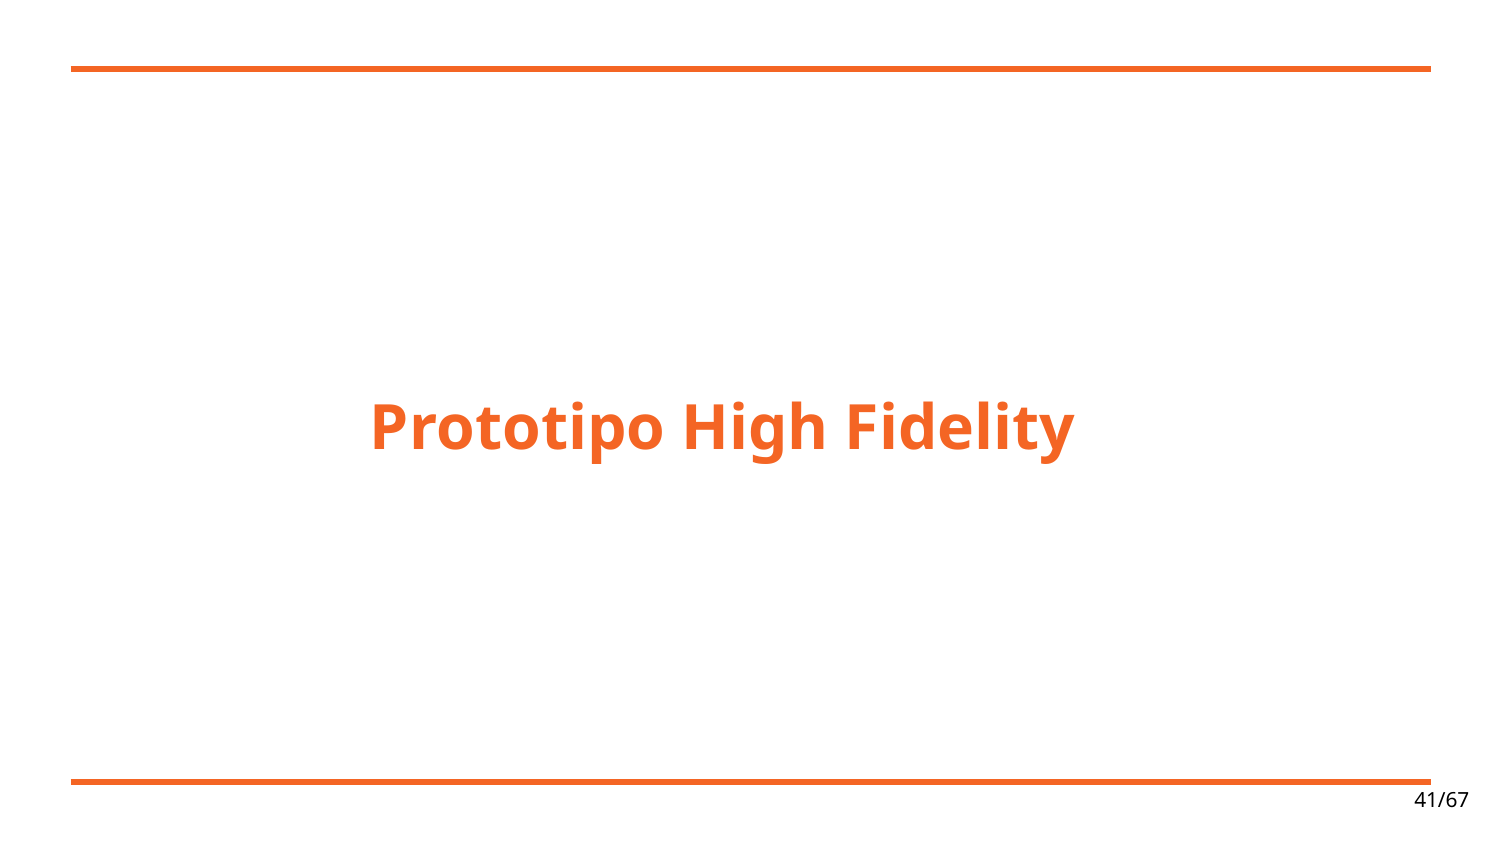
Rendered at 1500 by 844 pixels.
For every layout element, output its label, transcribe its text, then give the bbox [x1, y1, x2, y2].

text_box [61, 63, 529, 234]
slide_number ‹#›/67 [1394, 769, 1484, 834]
text_box Prototipo High Fidelity ✨ [333, 372, 1167, 478]
